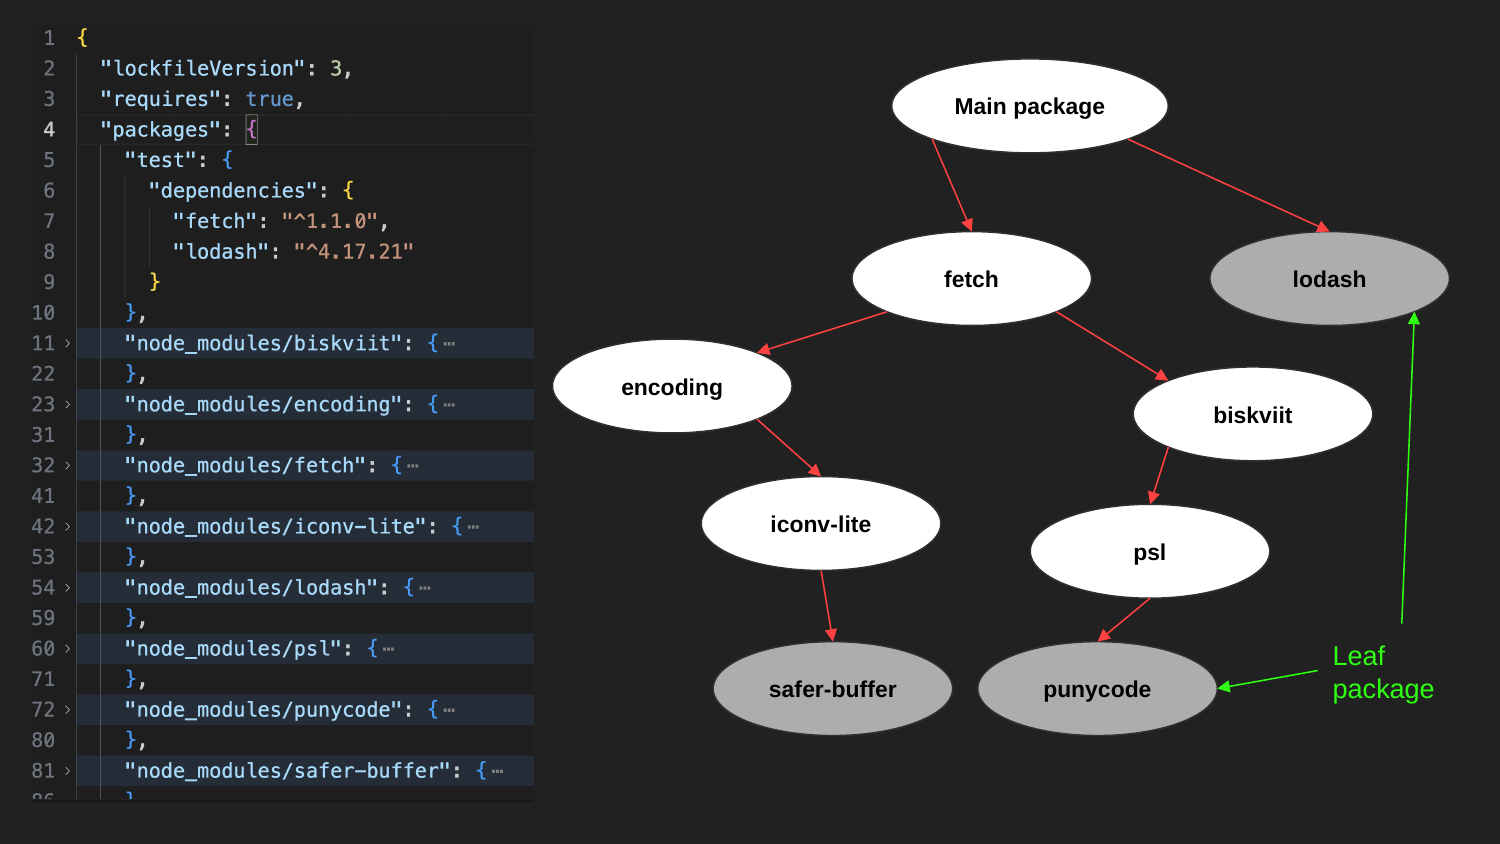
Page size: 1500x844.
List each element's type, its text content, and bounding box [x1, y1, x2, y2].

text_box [931, 138, 972, 232]
text_box Main package [891, 58, 1169, 153]
text_box iconv-lite [701, 476, 941, 571]
text_box lodash [1209, 231, 1450, 326]
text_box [1097, 597, 1151, 642]
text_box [756, 311, 888, 354]
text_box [1149, 446, 1169, 505]
text_box psl [1030, 504, 1270, 599]
picture [30, 25, 534, 803]
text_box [1127, 138, 1330, 232]
text_box punycode [977, 641, 1217, 736]
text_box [1401, 311, 1415, 624]
text_box encoding [552, 339, 793, 433]
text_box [1056, 311, 1169, 381]
text_box Leaf package [1317, 623, 1486, 718]
text_box safer-buffer [713, 641, 953, 736]
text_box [1217, 670, 1318, 689]
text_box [756, 418, 822, 477]
text_box fetch [851, 231, 1092, 326]
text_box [820, 570, 834, 642]
text_box biskviit [1133, 366, 1373, 461]
